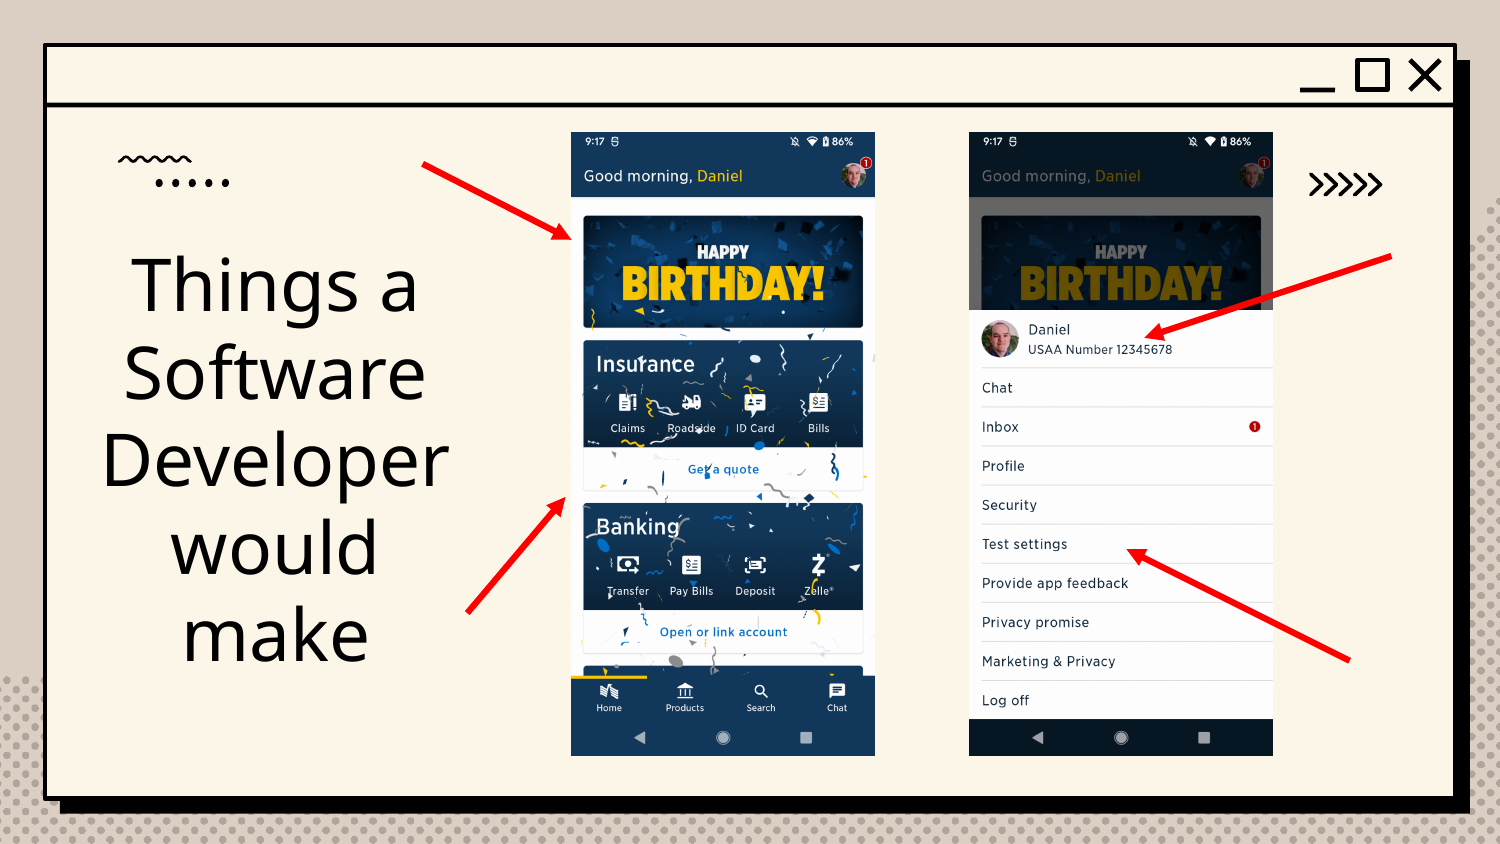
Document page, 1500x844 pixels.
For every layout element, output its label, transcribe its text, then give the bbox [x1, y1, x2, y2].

text_box [1368, 172, 1383, 197]
text_box [1309, 172, 1324, 196]
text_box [466, 496, 566, 614]
text_box [1352, 172, 1368, 197]
text_box [1323, 172, 1338, 197]
picture [969, 132, 1273, 757]
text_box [422, 163, 572, 240]
text_box [205, 178, 213, 188]
text_box [172, 178, 180, 188]
text_box [1337, 172, 1354, 197]
text_box [117, 155, 192, 163]
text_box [1143, 255, 1392, 338]
text_box [188, 178, 196, 188]
picture [571, 132, 875, 757]
title Things a Software Developer would make [55, 223, 497, 721]
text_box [1126, 548, 1350, 661]
text_box [155, 178, 163, 188]
text_box [221, 178, 230, 188]
